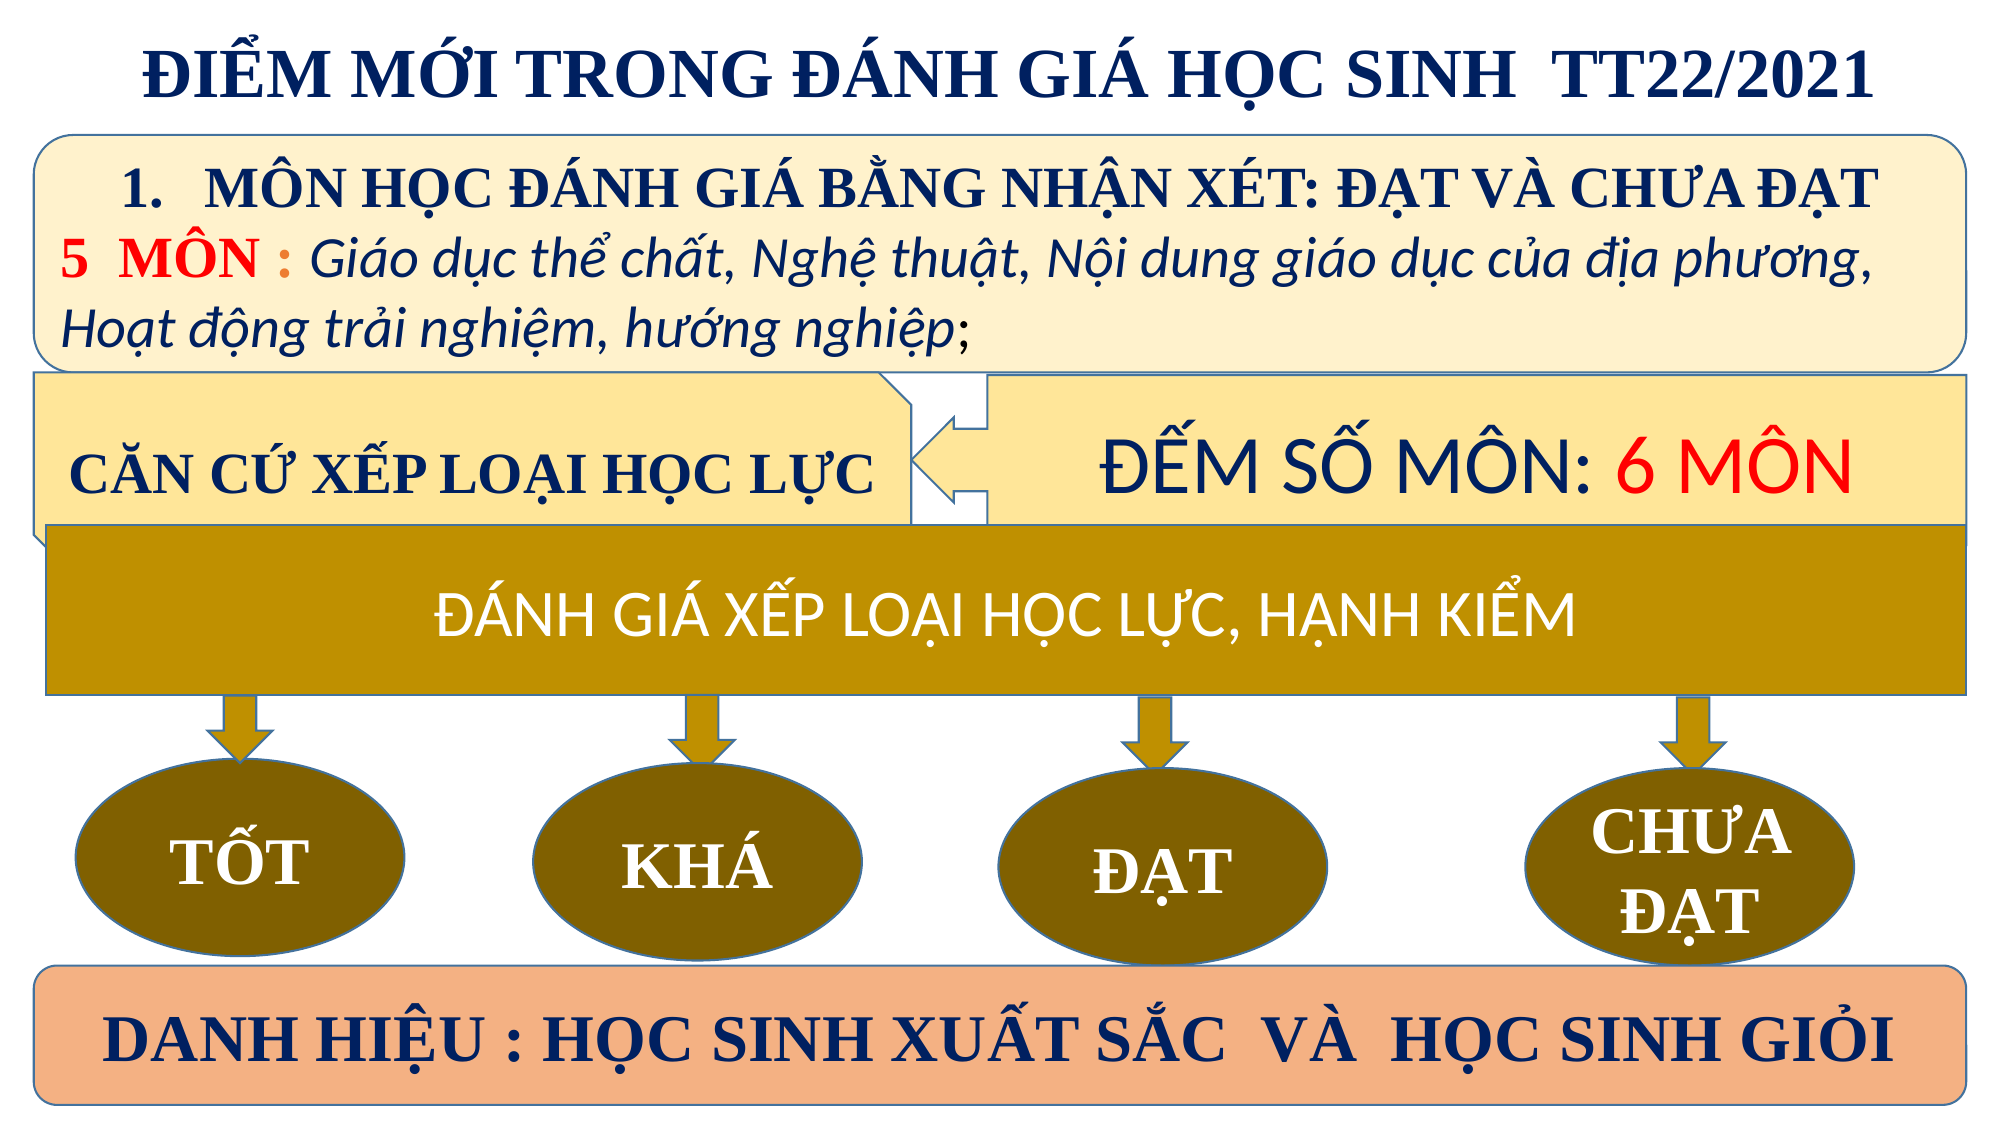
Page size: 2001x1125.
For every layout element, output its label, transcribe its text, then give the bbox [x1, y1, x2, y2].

text_box [1120, 696, 1191, 767]
text_box CĂN CỨ XẾP LOẠI HỌC LỰC [32, 371, 913, 548]
text_box [1658, 696, 1729, 767]
text_box ĐẾM SỐ MÔN: 6 MÔN [909, 373, 1968, 547]
text_box MÔN HỌC ĐÁNH GIÁ BẰNG NHẬN XÉT: ĐẠT VÀ CHƯA ĐẠT 5 MÔN : Giáo dục thể chất, Nghệ thuật, Nội dung giáo dục của địa phương, Hoạt động trải nghiệm, hướng nghiệp; [32, 133, 1968, 374]
title ĐIỂM MỚI TRONG ĐÁNH GIÁ HỌC SINH TT22/2021 [72, 20, 1948, 130]
text_box KHÁ [532, 762, 863, 962]
text_box ĐÁNH GIÁ XẾP LOẠI HỌC LỰC, HẠNH KIỂM [45, 524, 1967, 696]
text_box DANH HIỆU : HỌC SINH XUẤT SẮC VÀ HỌC SINH GIỎI [32, 964, 1968, 1106]
text_box ĐẠT [997, 767, 1329, 964]
text_box [667, 693, 738, 762]
text_box [205, 694, 276, 765]
text_box TỐT [74, 757, 406, 958]
text_box CHƯA ĐẠT [1524, 767, 1856, 964]
